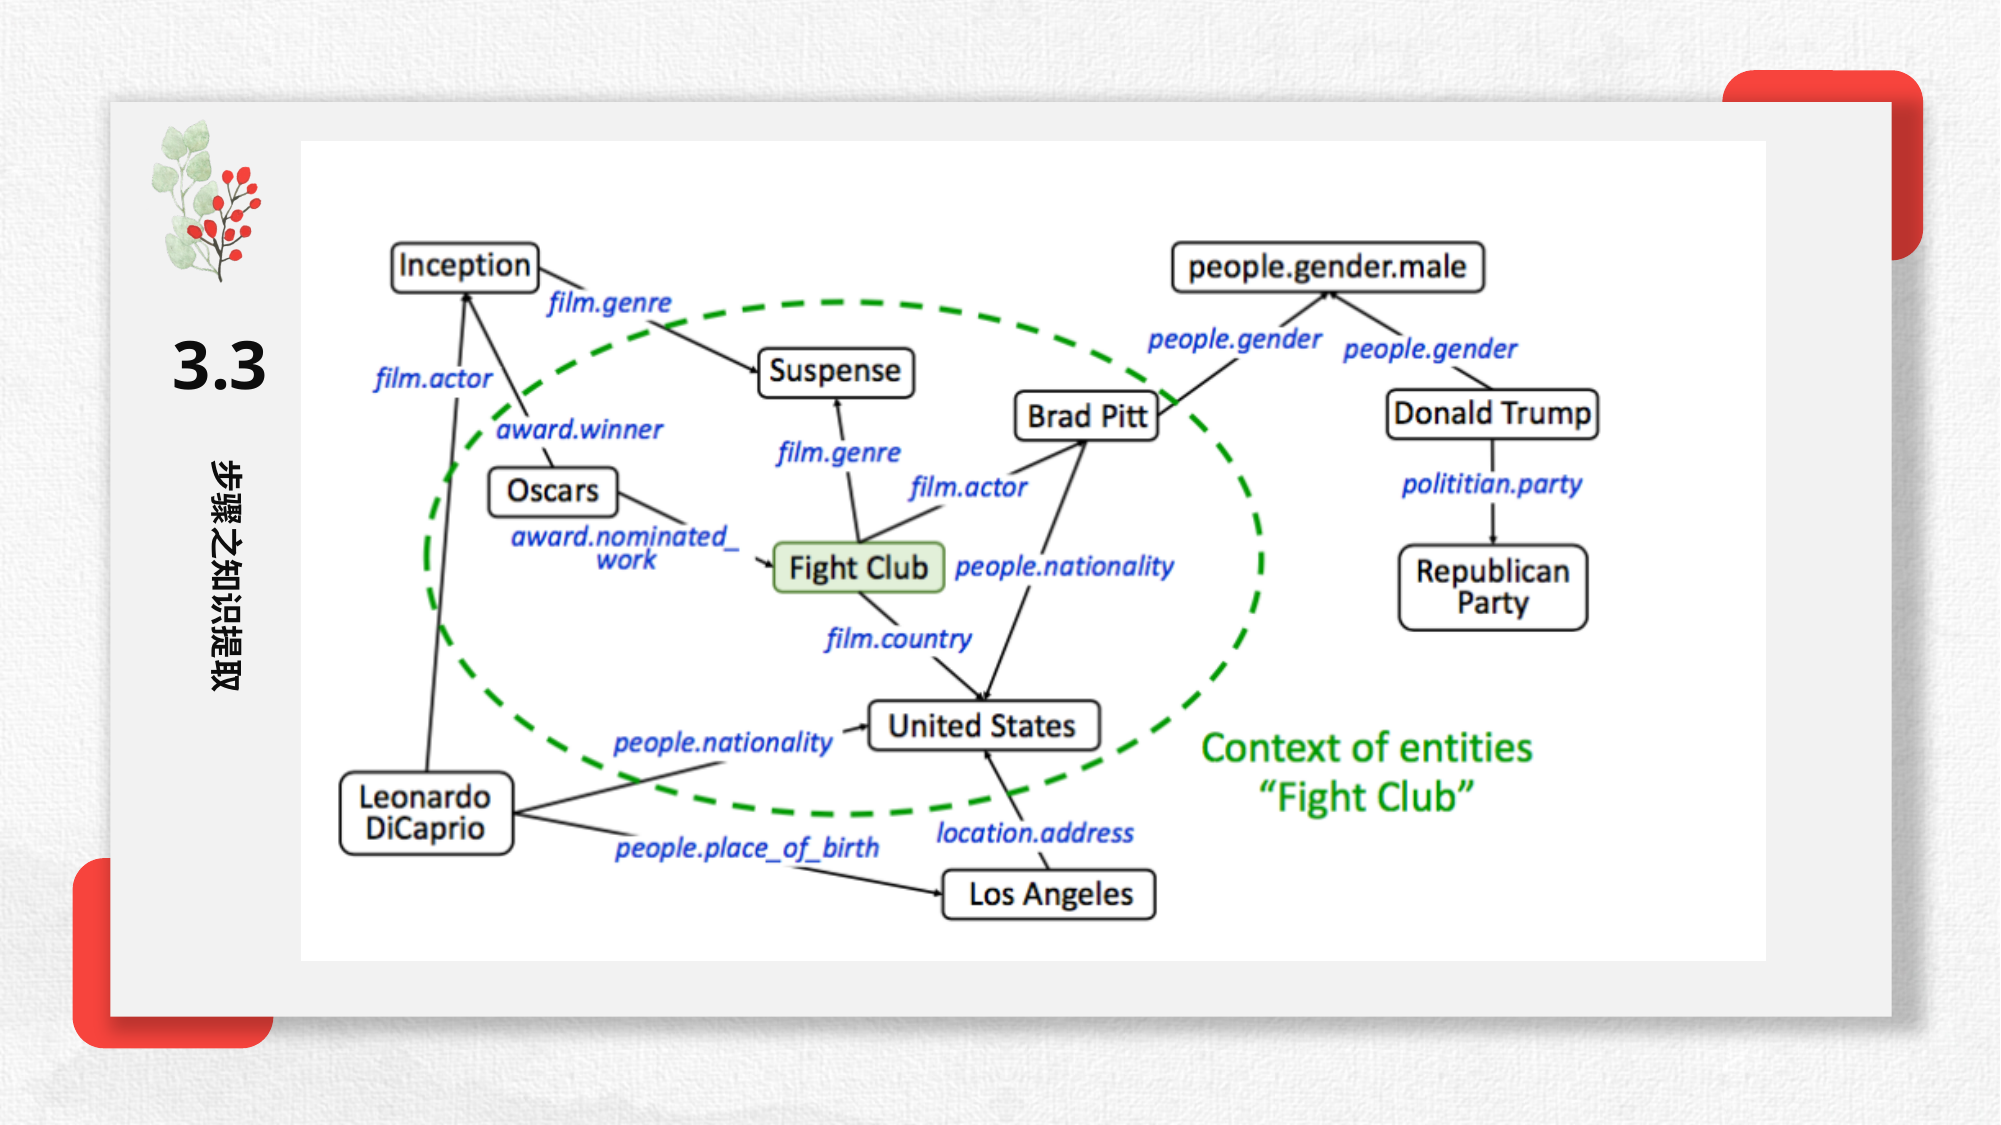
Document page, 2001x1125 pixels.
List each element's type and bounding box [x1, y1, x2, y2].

text_box [72, 70, 1924, 1049]
text_box [71, 125, 311, 316]
picture [0, 0, 2000, 1125]
